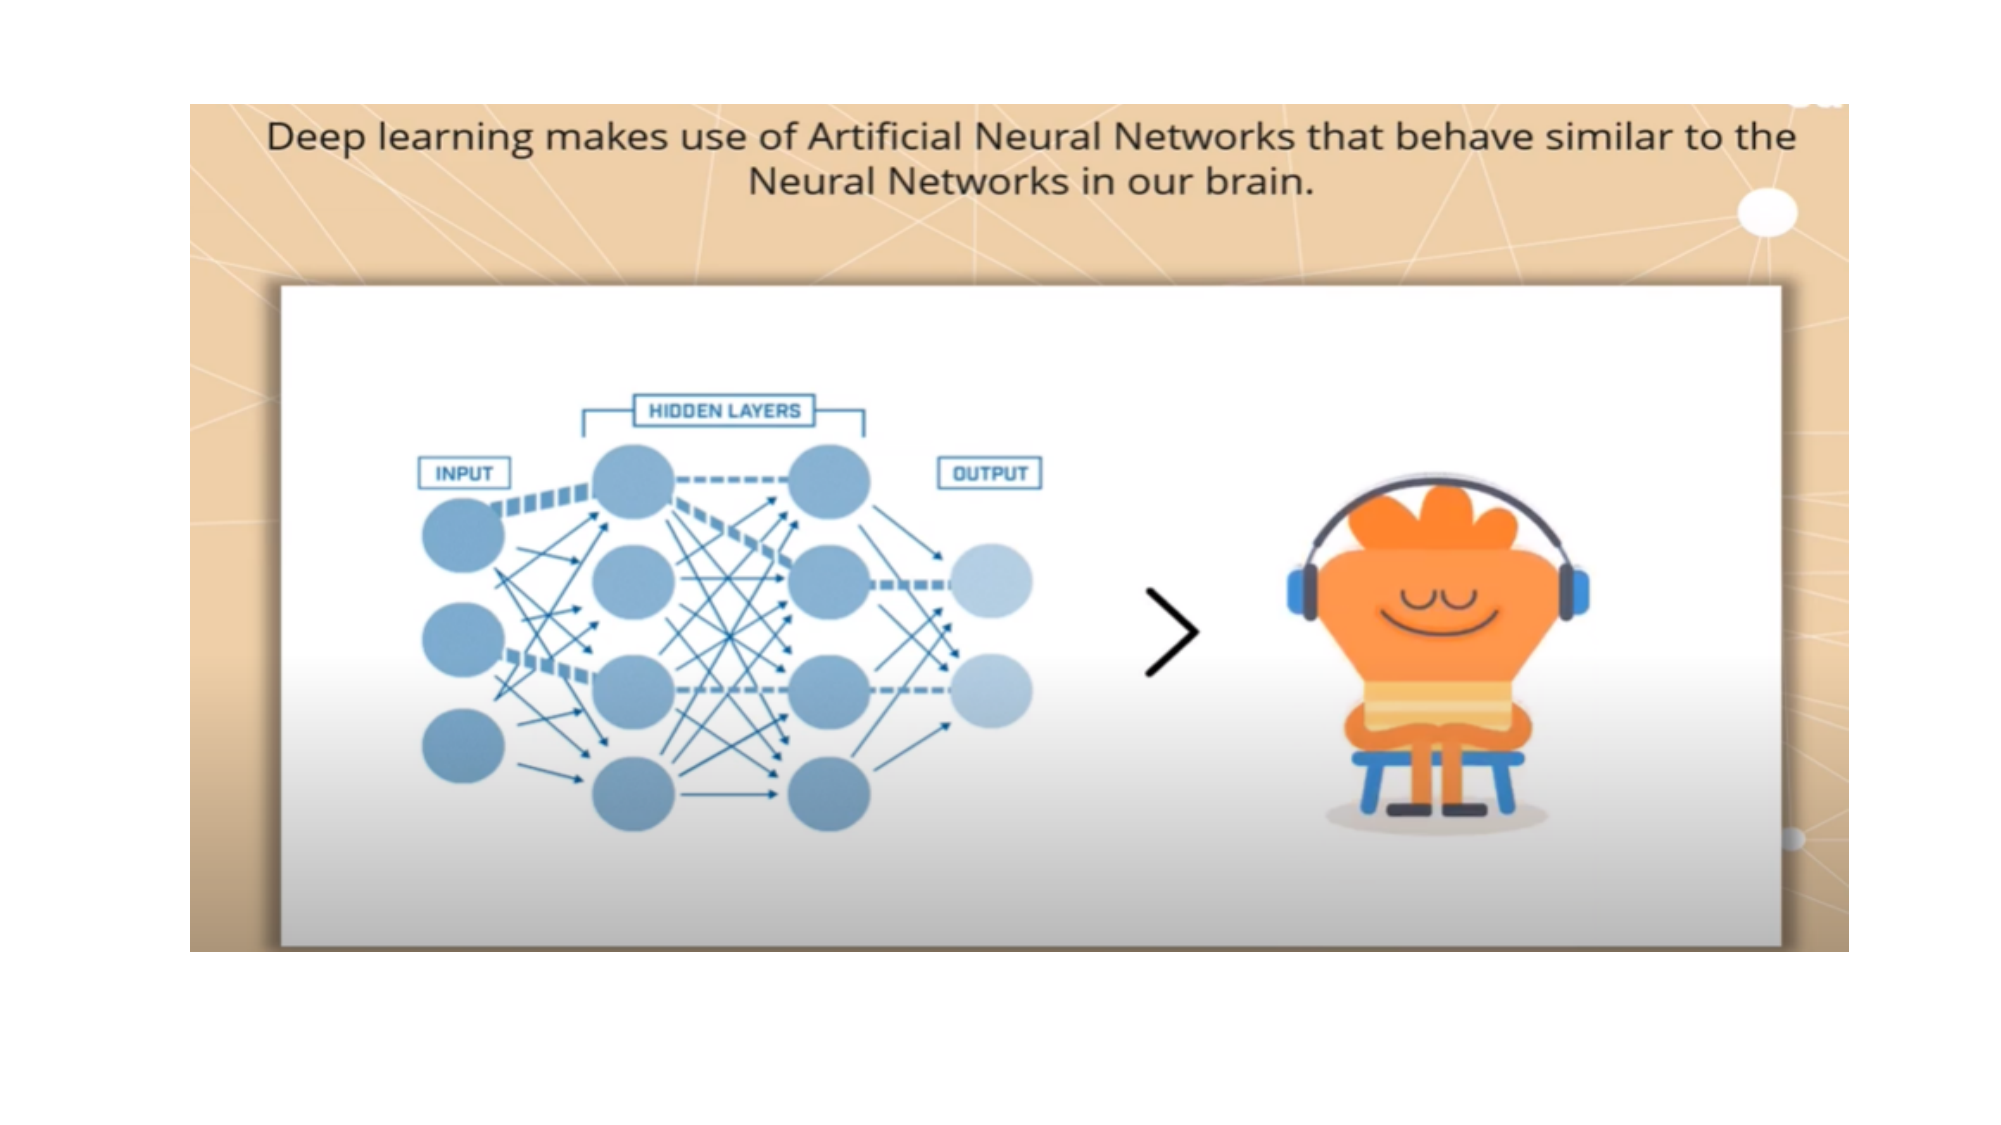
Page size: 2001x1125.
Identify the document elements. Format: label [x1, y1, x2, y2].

list [190, 104, 1849, 952]
